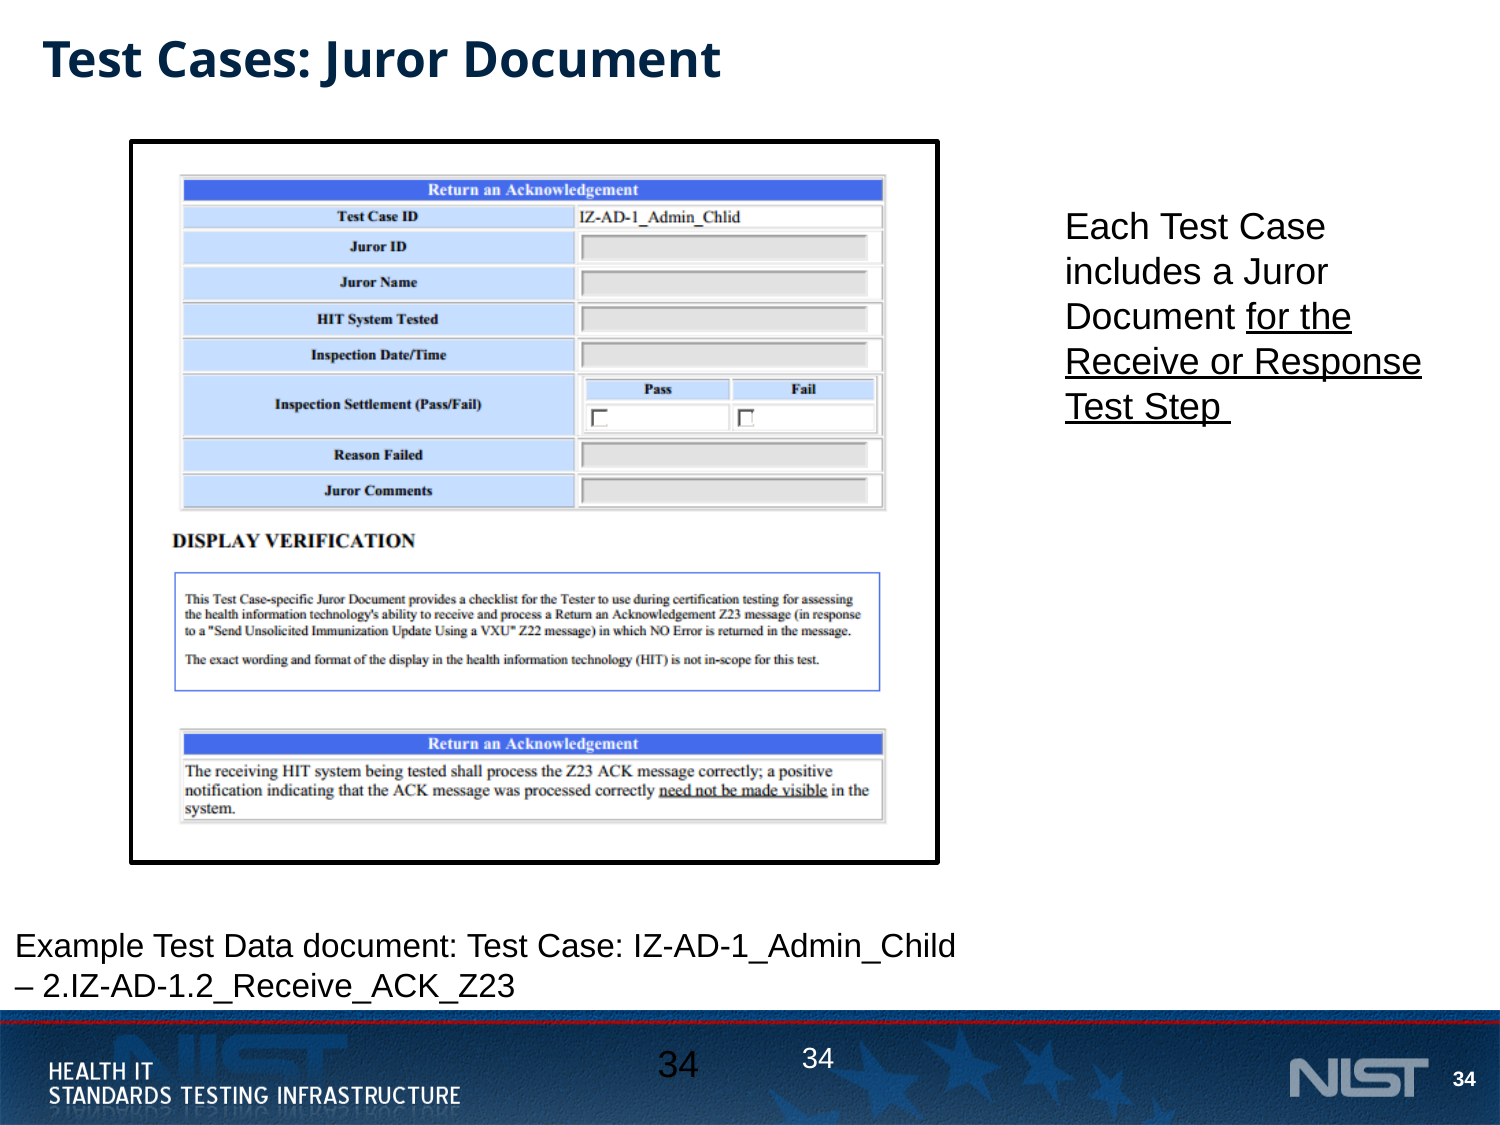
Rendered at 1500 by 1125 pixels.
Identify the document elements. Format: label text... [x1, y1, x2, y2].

title Test Cases: Juror Document [26, 19, 1483, 96]
picture [0, 1010, 1500, 1125]
text_box Example Test Data document: Test Case: IZ-AD-1_Admin_Child – 2.IZ-AD-1.2_Receive_ACK_Z23 [0, 916, 1000, 1012]
slide_number 34 [642, 1032, 993, 1111]
picture [128, 139, 938, 863]
text_box Each Test Case includes a Juror Document for the Receive or Response Test Step [1050, 194, 1450, 435]
